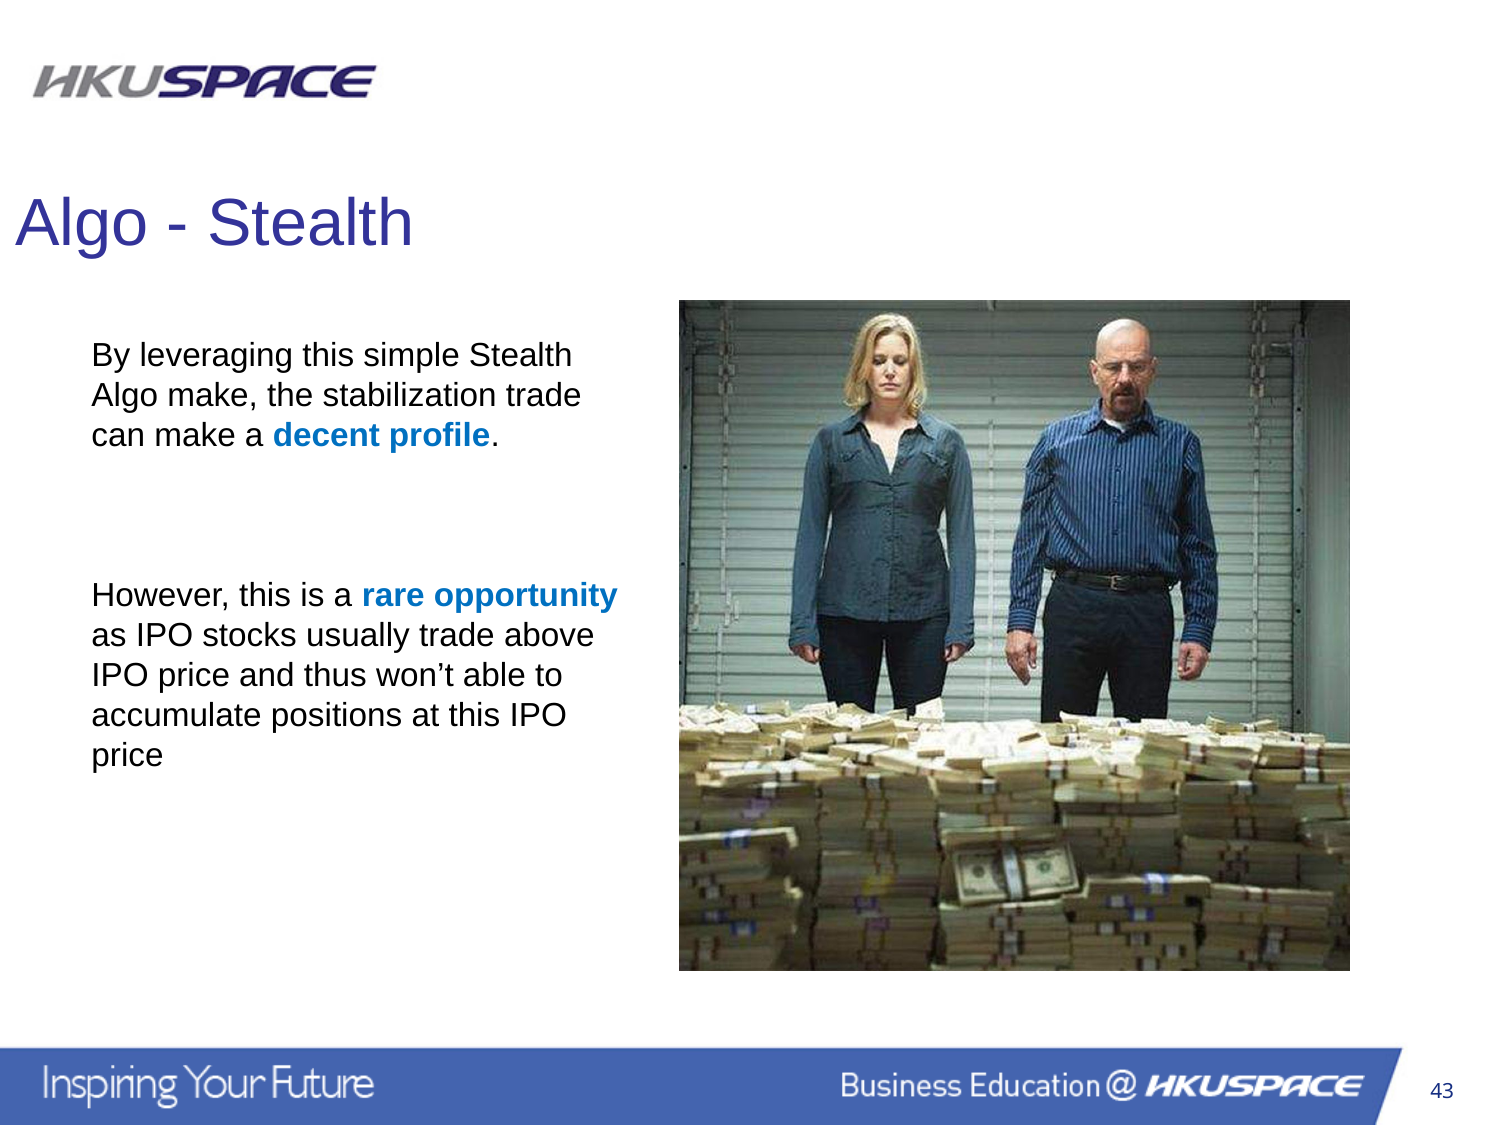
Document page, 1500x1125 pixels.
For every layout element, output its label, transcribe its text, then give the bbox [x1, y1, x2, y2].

picture [0, 0, 1500, 1125]
text_box By leveraging this simple Stealth Algo make, the stabilization trade can make a decent profile. However, this is a rare opportunity as IPO stocks usually trade above IPO price and thus won’t able to accumulate positions at this IPO price [76, 326, 644, 781]
title Algo - Stealth [0, 101, 1325, 266]
slide_number 43 [1415, 1070, 1499, 1125]
